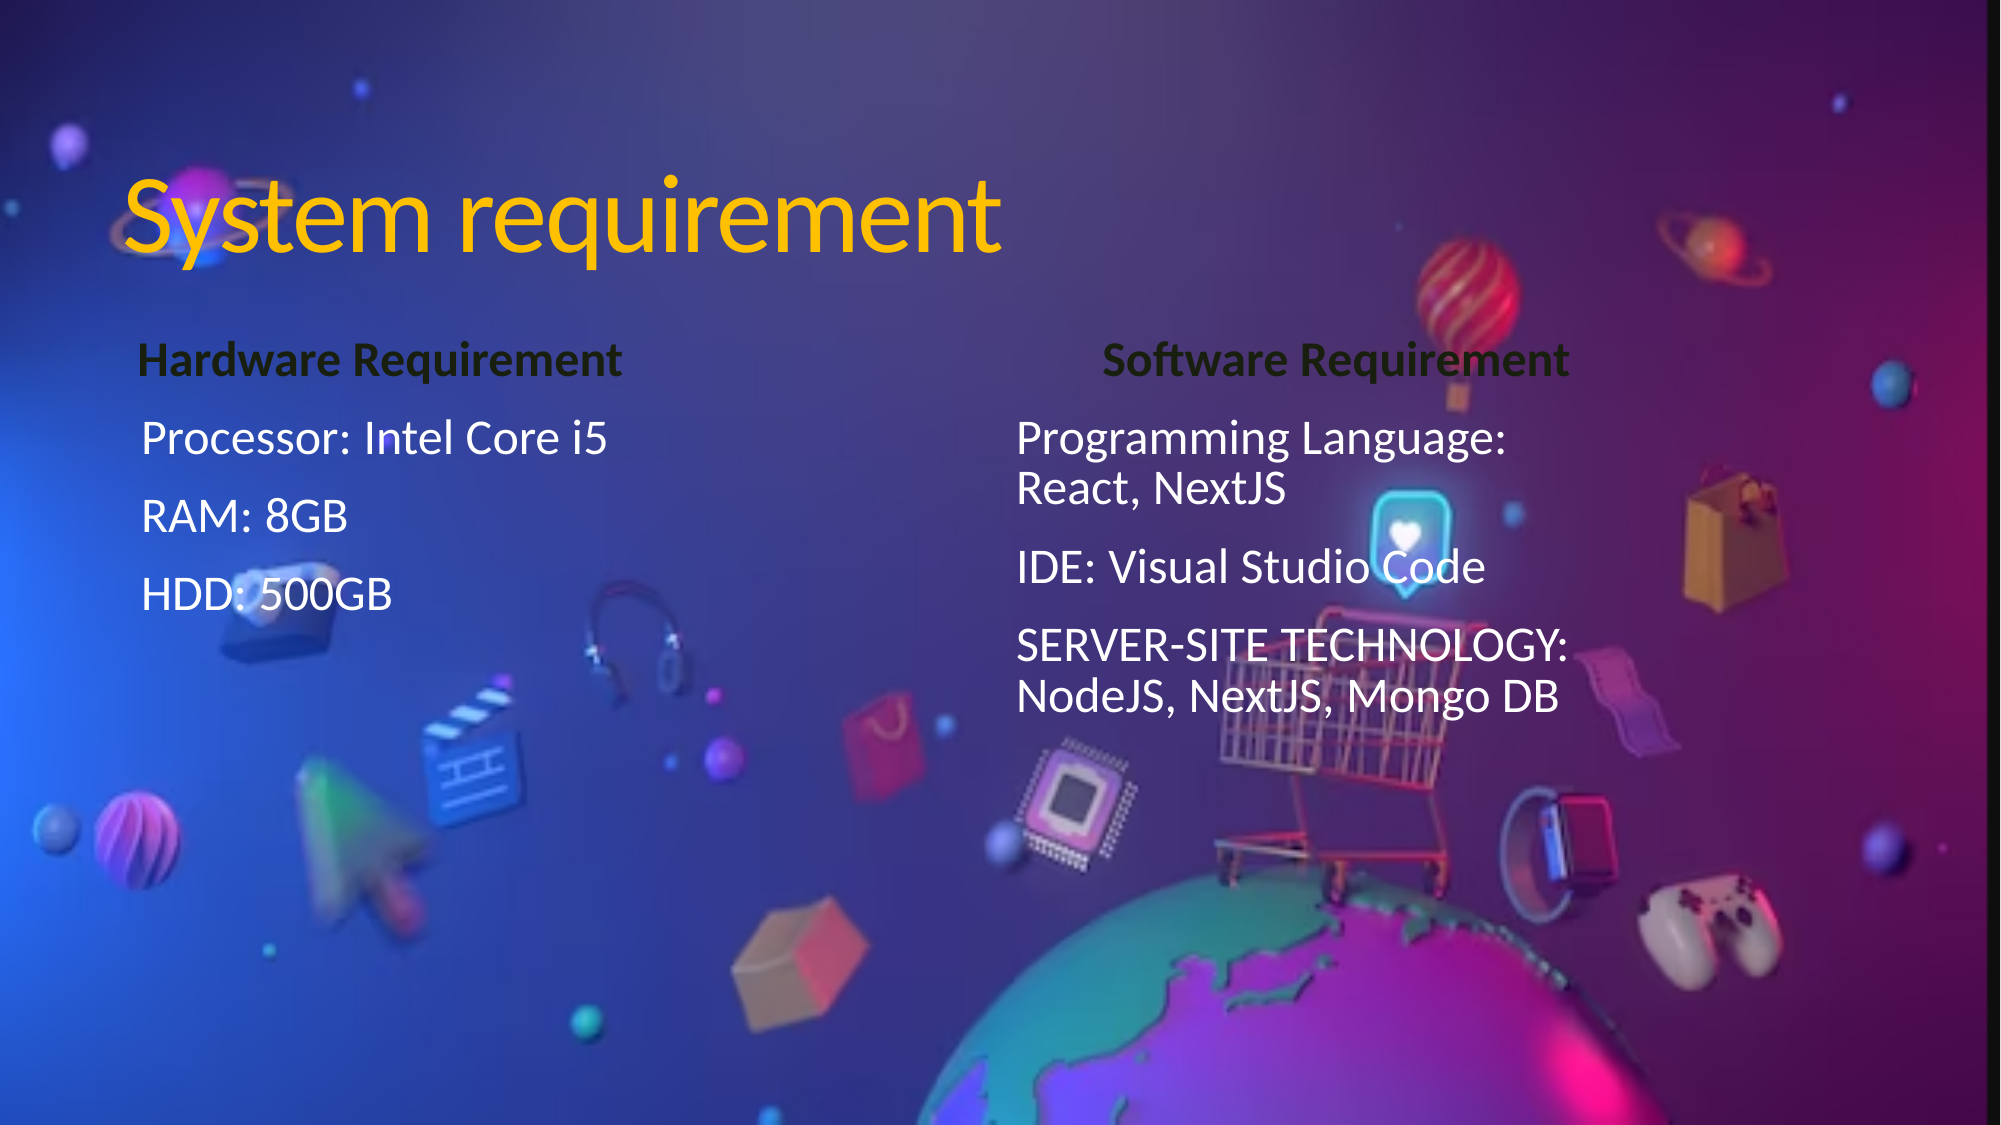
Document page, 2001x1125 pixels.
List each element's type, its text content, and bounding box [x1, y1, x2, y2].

title System requirement [107, 81, 1875, 354]
list Software Requirement Programming Language: React, NextJS IDE: Visual Studio Code SERVER-SITE TECHNOLOGY: NodeJS, NextJS, Mongo DB [986, 327, 1752, 946]
list Hardware Requirement Processor: Intel Core i5 RAM: 8GB HDD: 500GB [111, 327, 876, 946]
picture [0, 0, 2001, 1125]
